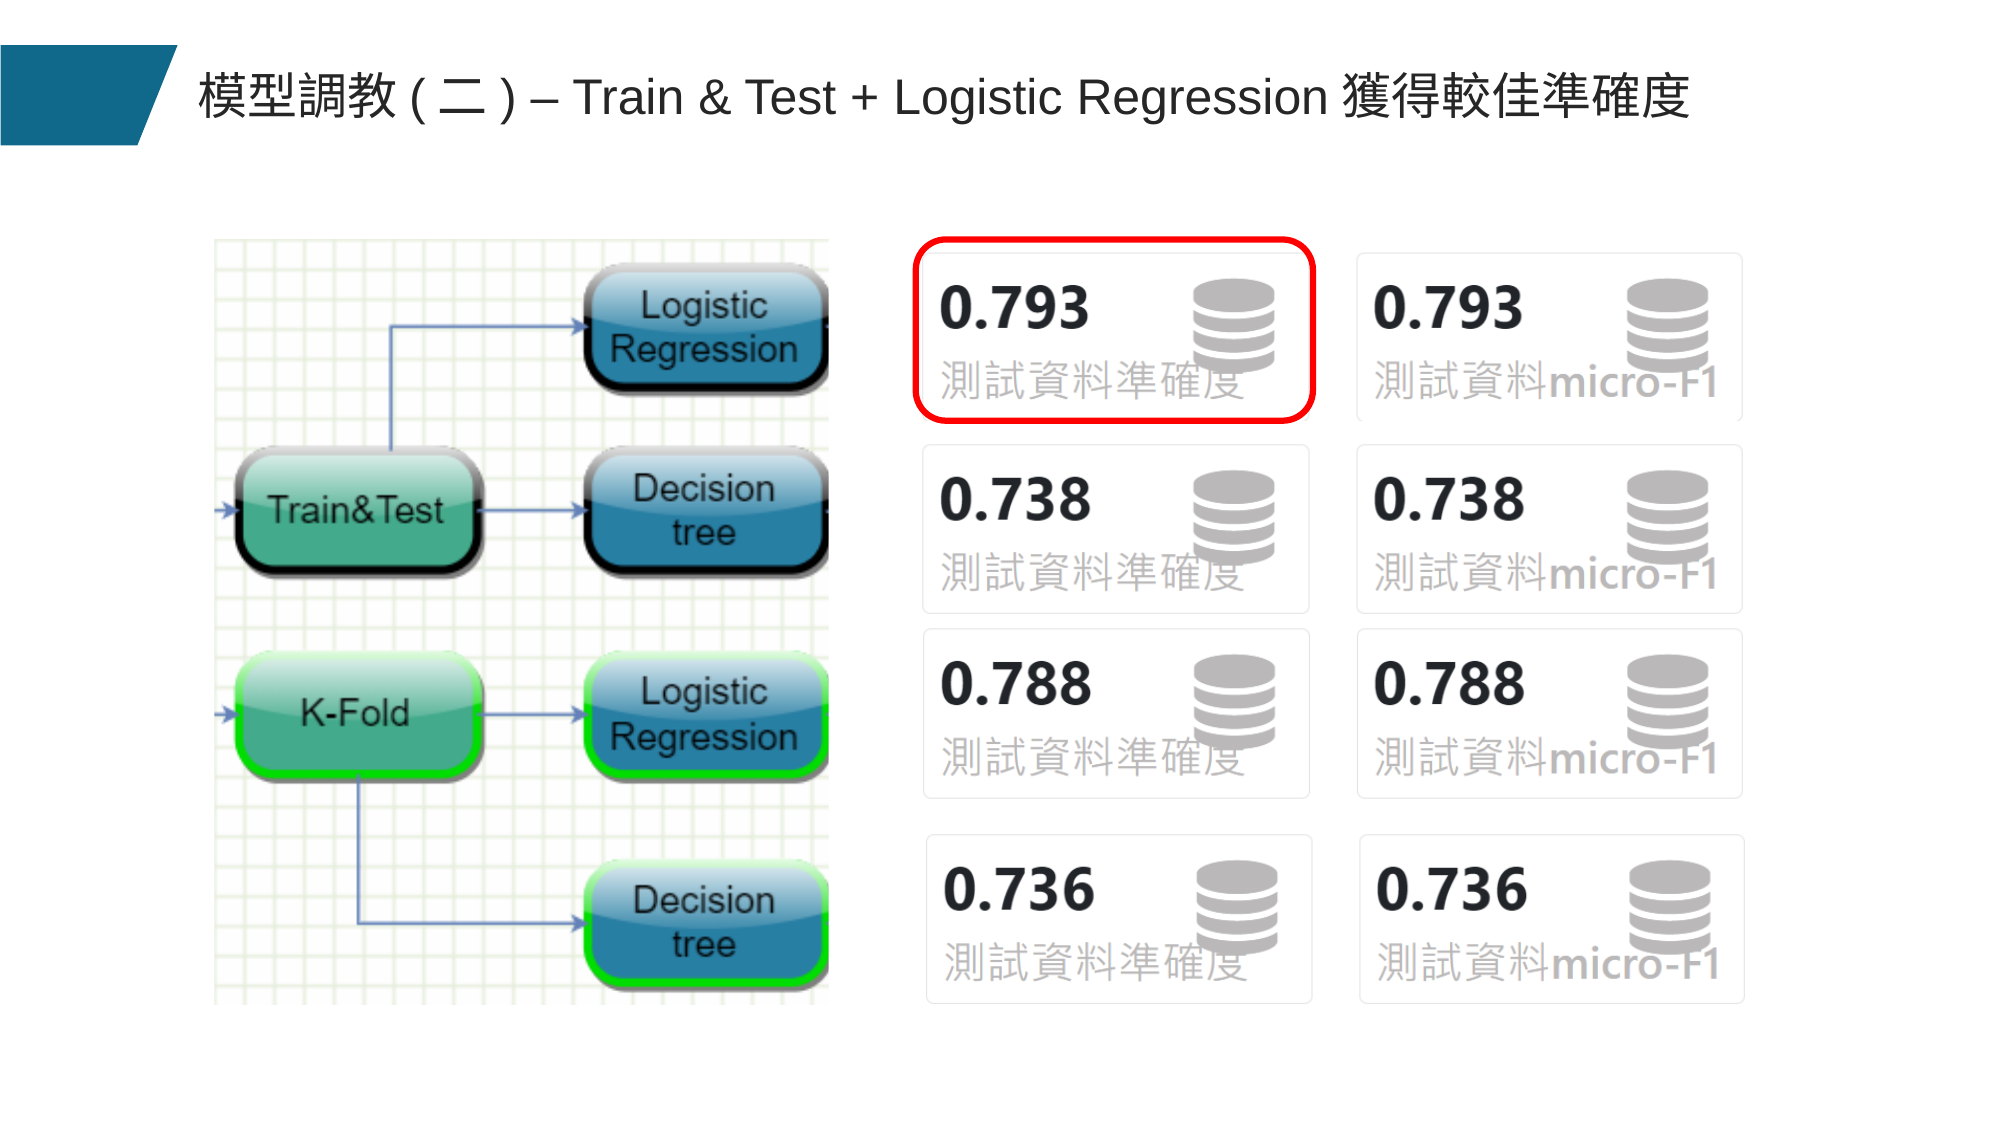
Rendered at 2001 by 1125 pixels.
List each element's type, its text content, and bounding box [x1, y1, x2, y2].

picture [214, 239, 829, 1005]
text_box [0, 43, 180, 147]
picture [920, 621, 1747, 804]
text_box 模型調教(二) – Train & Test + Logistic Regression獲得較佳準確度 [182, 57, 1707, 132]
picture [918, 239, 1749, 421]
text_box [914, 255, 918, 405]
picture [915, 437, 1749, 617]
picture [925, 828, 1749, 1005]
